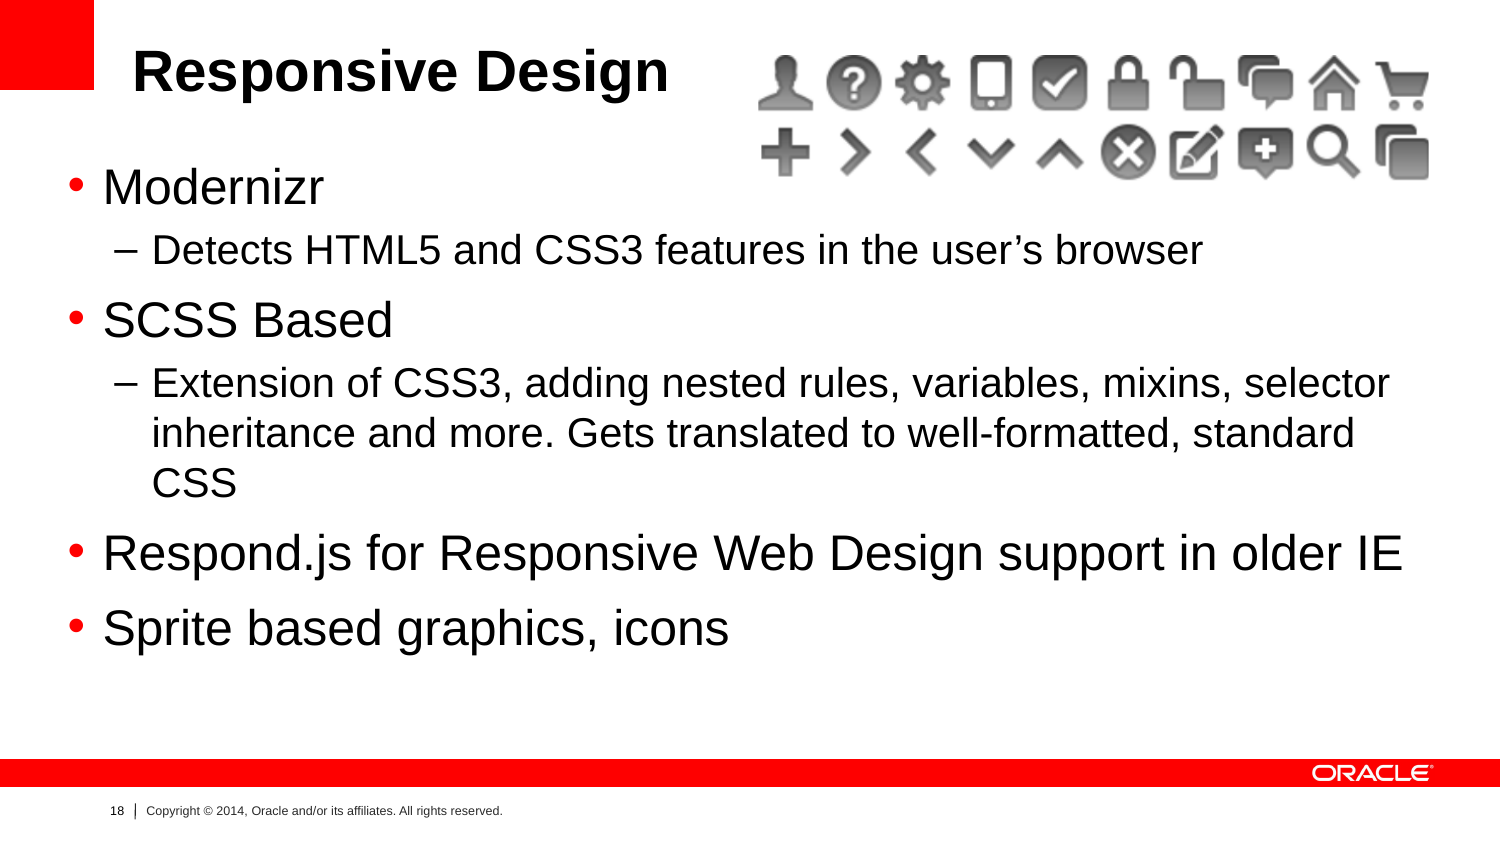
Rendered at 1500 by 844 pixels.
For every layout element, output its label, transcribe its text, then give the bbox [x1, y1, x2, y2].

picture [758, 55, 1429, 184]
picture [0, 759, 1500, 787]
title Responsive Design [132, 33, 1467, 104]
list Modernizr Detects HTML5 and CSS3 features in the user’s browser SCSS Based Extension of CSS3, adding nested rules, variables, mixins, selector inheritance and more. Gets translated to well-formatted, standard CSS Respond.js for Responsive Web Design support in older IE Sprite based graphics, icons [67, 154, 1452, 745]
